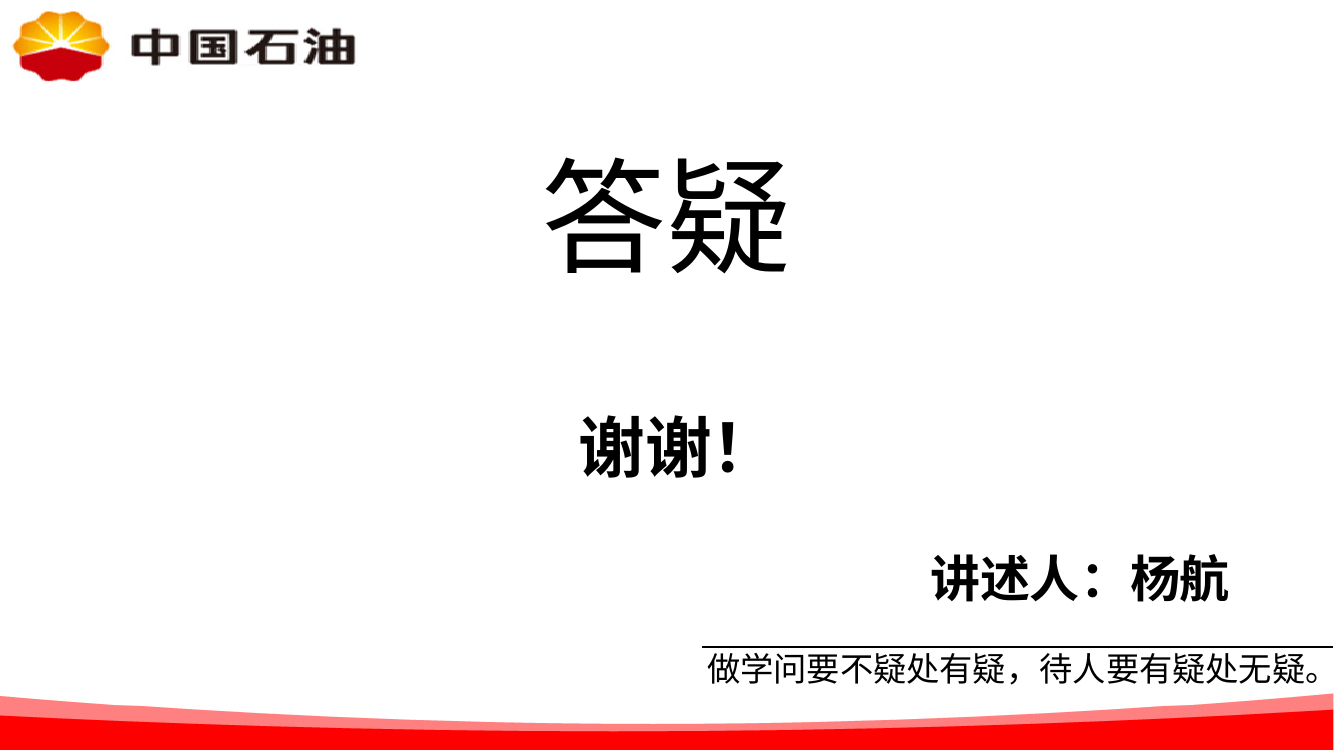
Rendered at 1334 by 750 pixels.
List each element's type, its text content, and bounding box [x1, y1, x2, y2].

text_box 谢谢！ [442, 398, 915, 494]
text_box 答疑 [0, 0, 1334, 442]
picture [0, 442, 1334, 750]
text_box 做学问要不疑处有疑，待人要有疑处无疑。 [682, 640, 1334, 696]
text_box 讲述人：杨航 [891, 540, 1269, 616]
